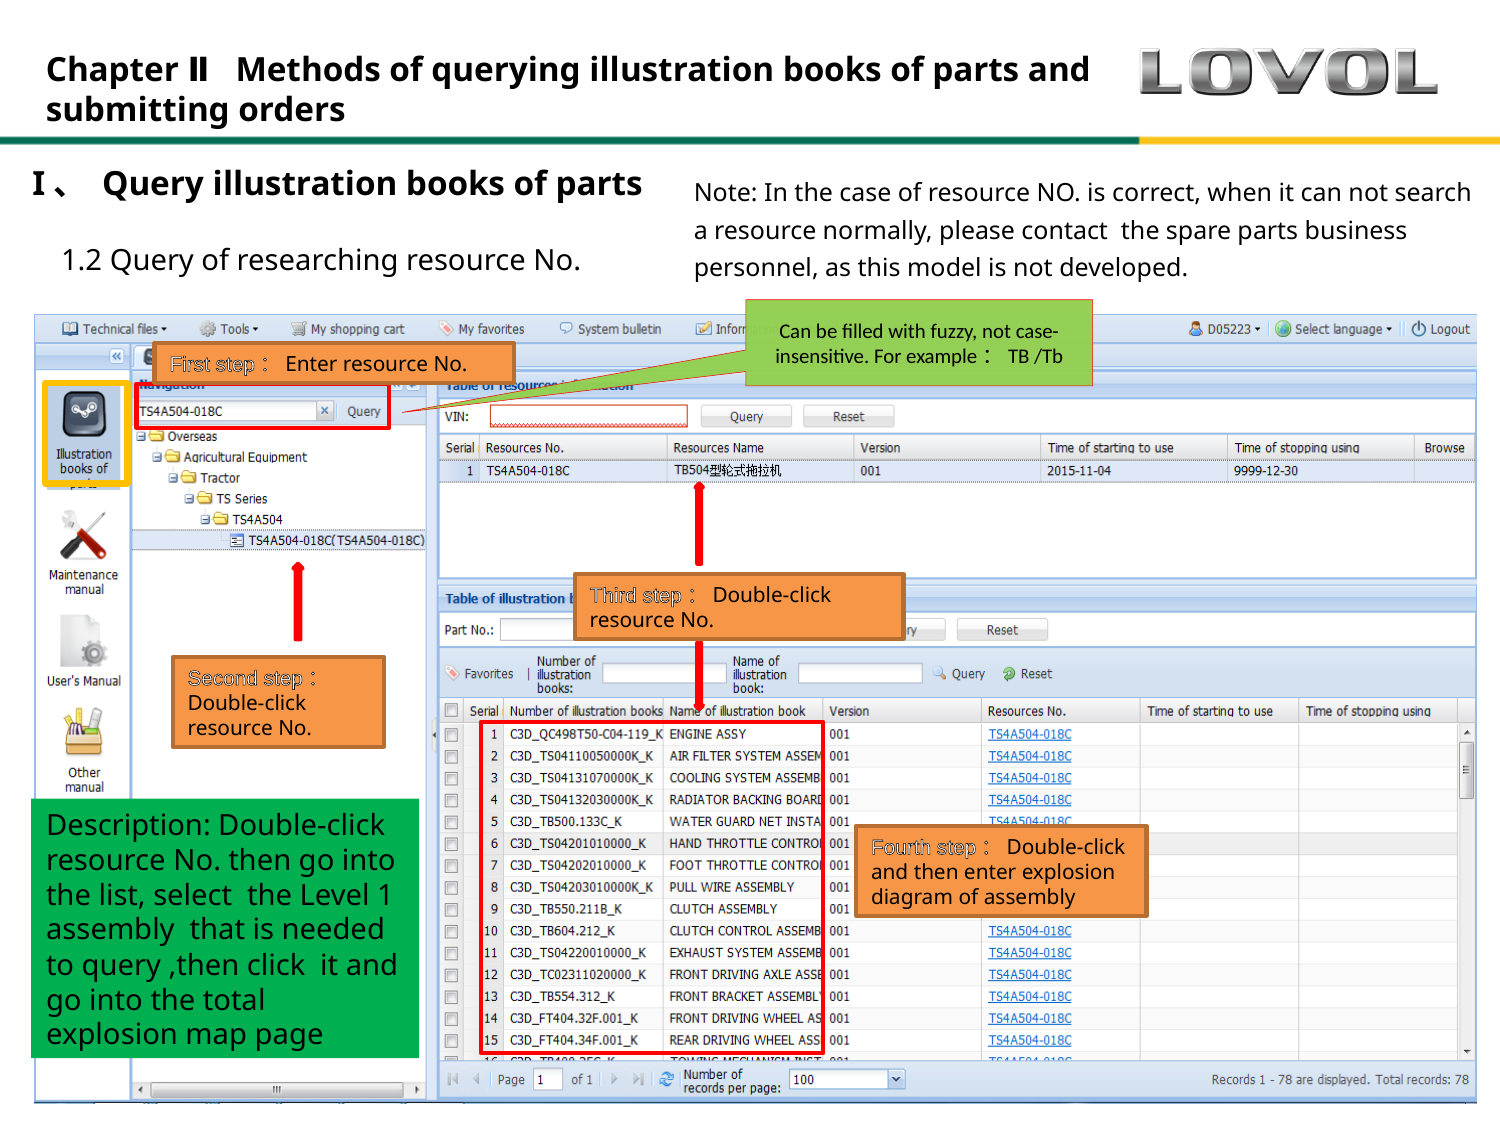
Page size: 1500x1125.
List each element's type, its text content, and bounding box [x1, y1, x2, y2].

text_box Chapter Ⅱ Methods of querying illustration books of parts and submitting orders [31, 40, 1122, 136]
text_box 1.2 Query of researching resource No. [46, 234, 604, 284]
text_box Note: In the case of resource NO. is correct, when it can not search a resource normally, please contact the spare parts business personnel, as this model is not developed. [679, 162, 1500, 290]
text_box Ι、 Query illustration books of parts [17, 148, 715, 210]
text_box Can be filled with fuzzy, not case-insensitive. For example：TB /Tb [743, 297, 1095, 312]
picture [0, 0, 1500, 1123]
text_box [34, 314, 1477, 1105]
